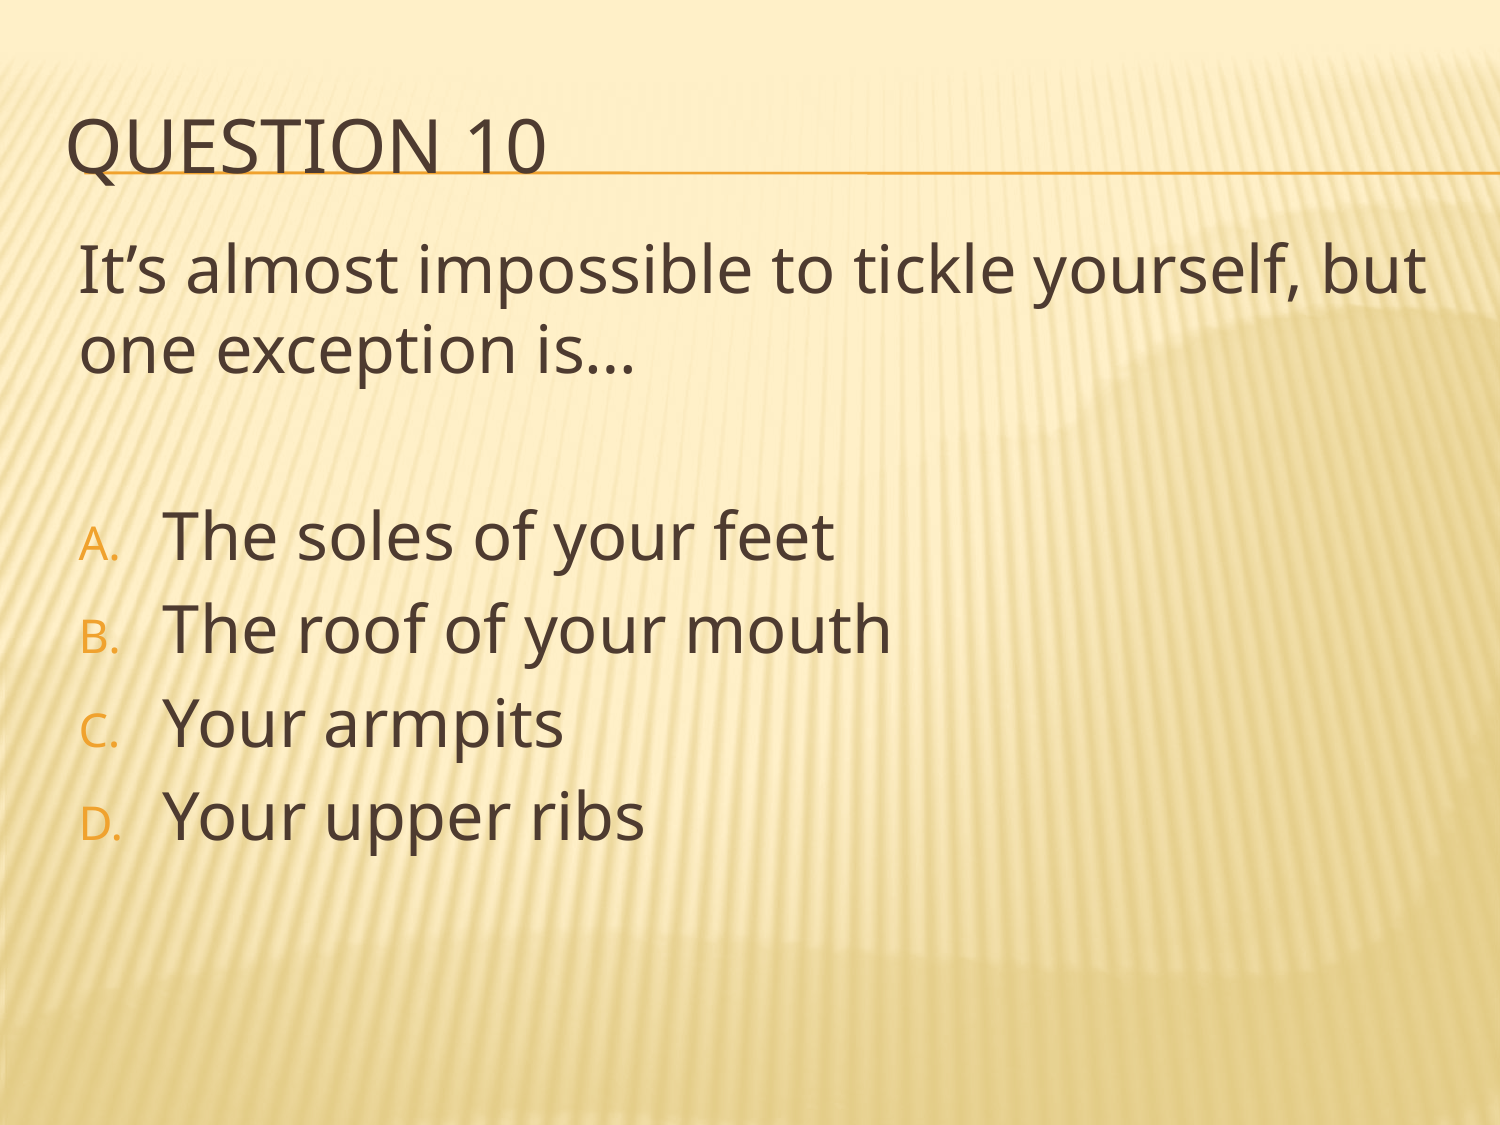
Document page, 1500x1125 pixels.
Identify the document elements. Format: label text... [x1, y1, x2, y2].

title Question 10 [50, 75, 1475, 213]
list It’s almost impossible to tickle yourself, but one exception is… The soles of your feet The roof of your mouth Your armpits Your upper ribs [41, 219, 1471, 1035]
